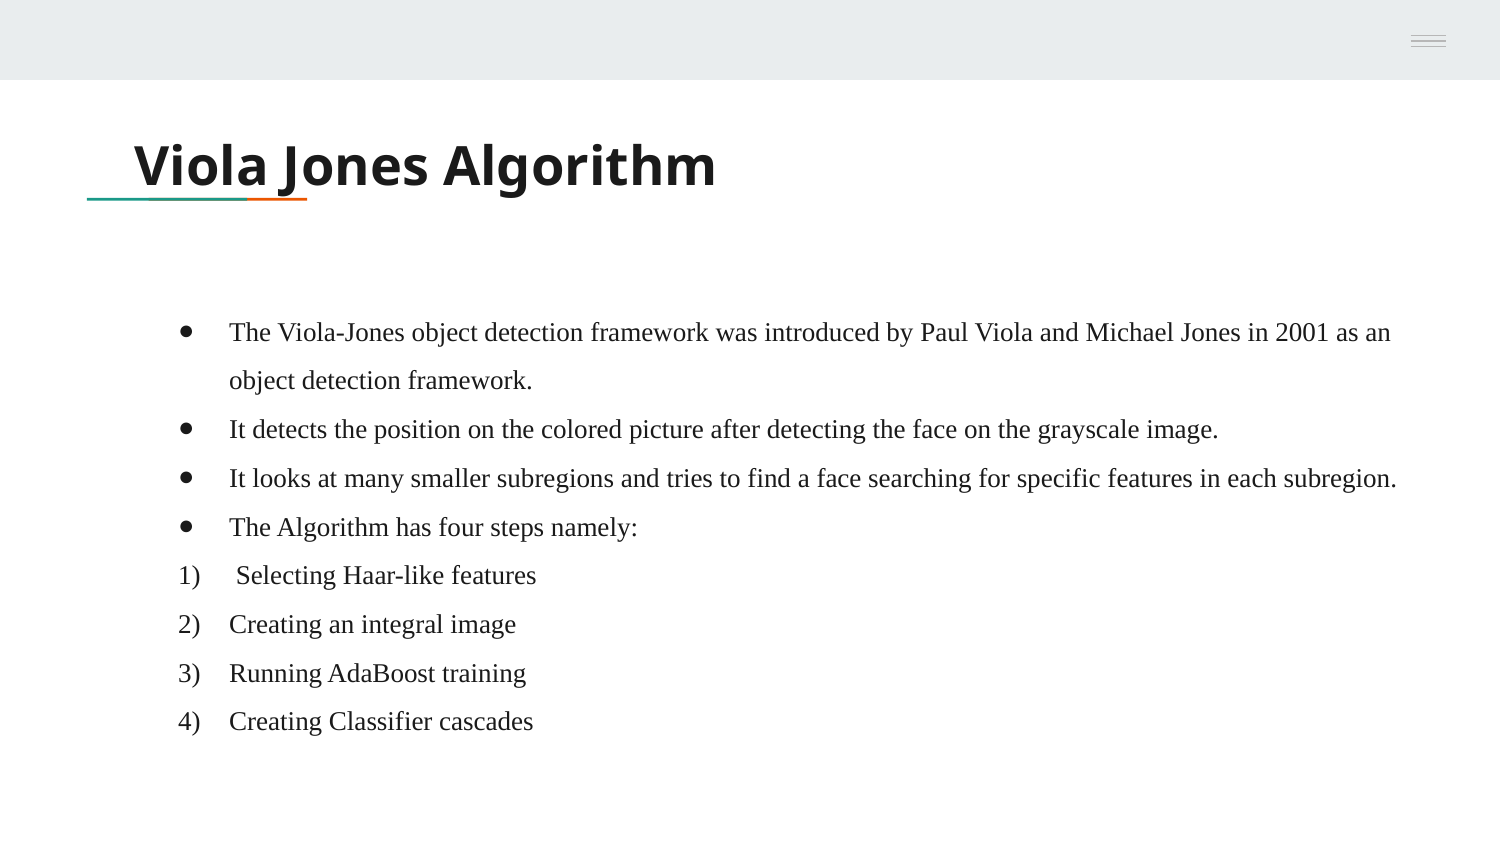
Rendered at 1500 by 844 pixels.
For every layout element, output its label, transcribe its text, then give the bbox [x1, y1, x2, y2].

list The Viola-Jones object detection framework was introduced by Paul Viola and Michael Jones in 2001 as an object detection framework. It detects the position on the colored picture after detecting the face on the grayscale image. It looks at many smaller subregions and tries to find a face searching for specific features in each subregion. The Algorithm has four steps namely: Selecting Haar-like features Creating an integral image Running AdaBoost training Creating Classifier cascades [139, 282, 1413, 812]
title Viola Jones Algorithm [119, 116, 1381, 205]
